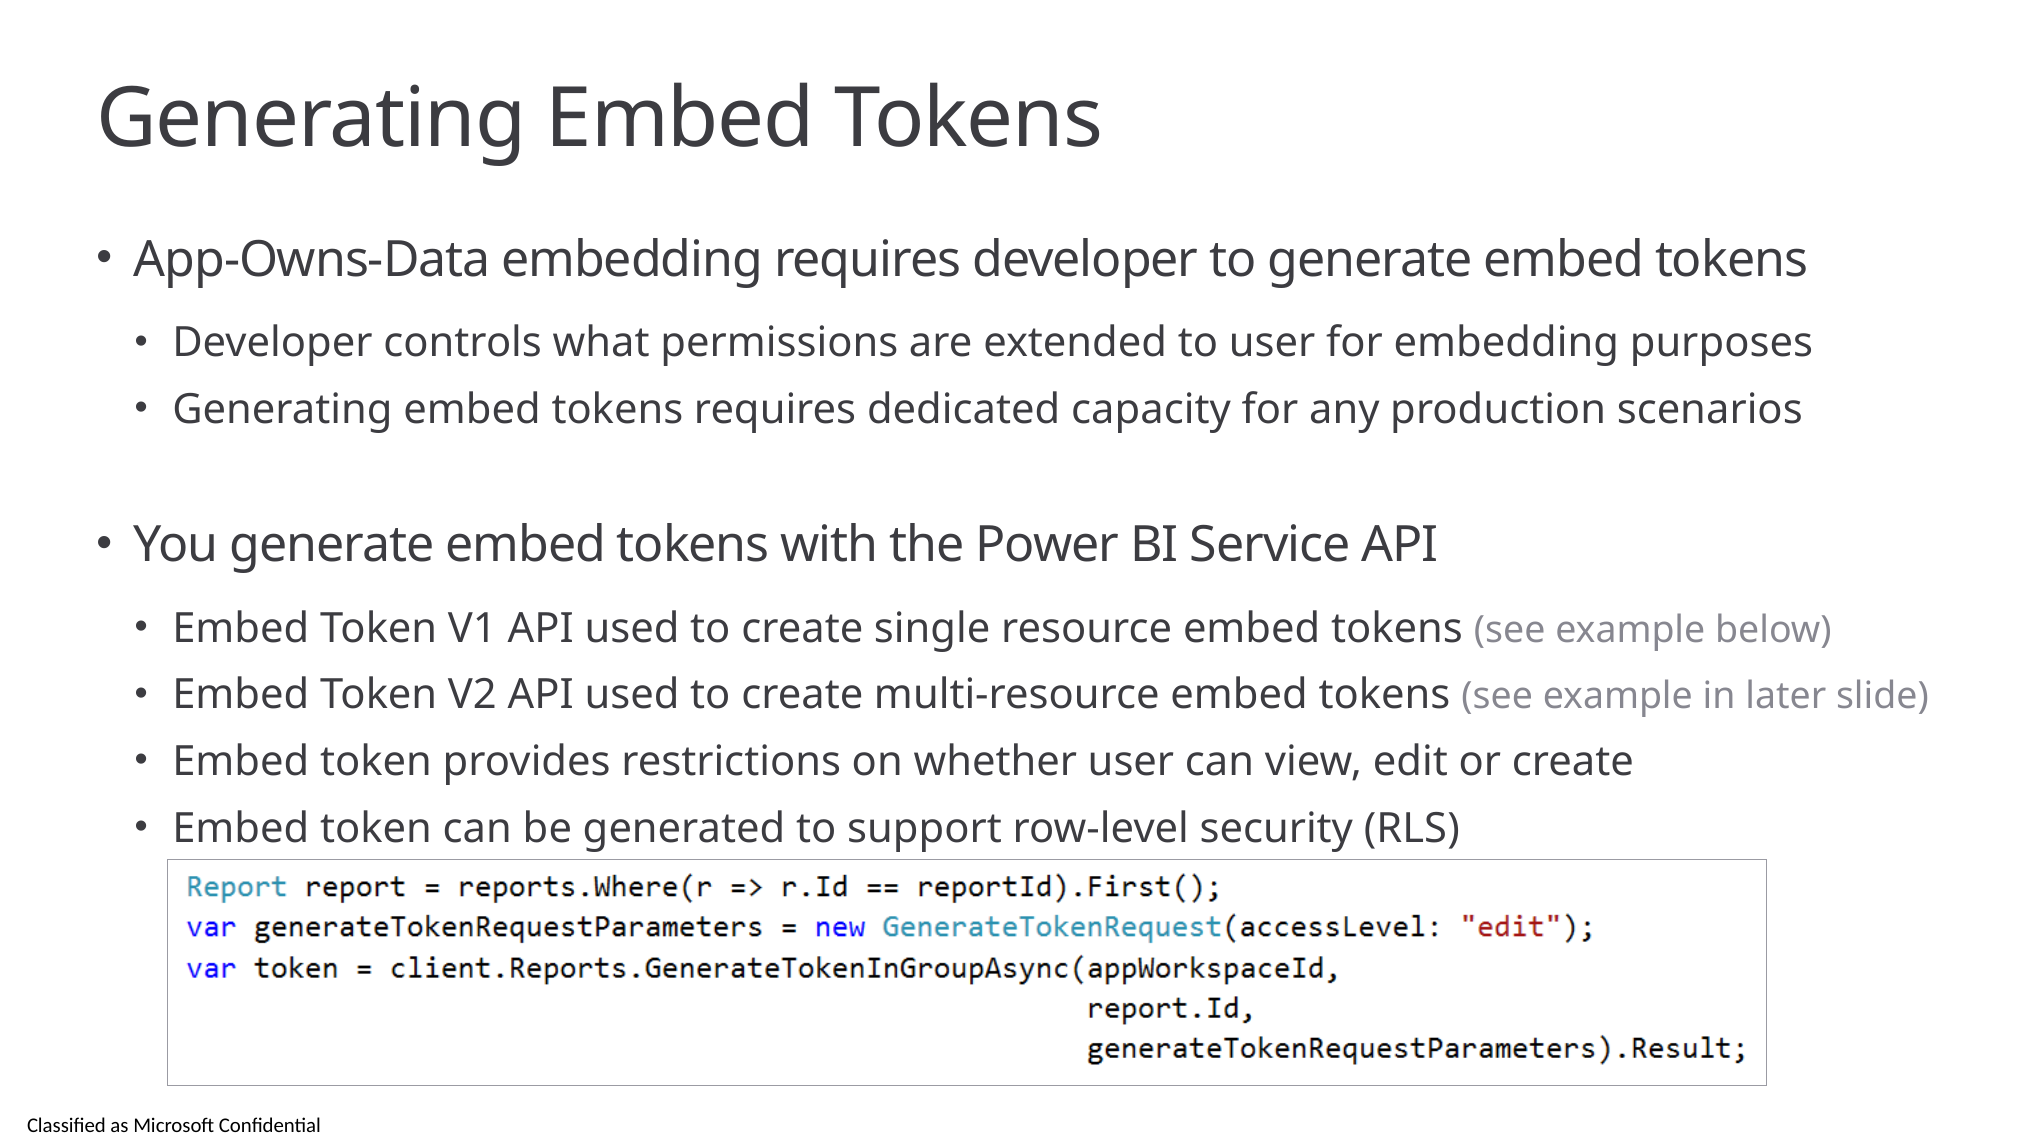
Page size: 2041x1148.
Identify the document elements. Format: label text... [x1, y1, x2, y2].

title Generating Embed Tokens [96, 75, 1941, 166]
list App-Owns-Data embedding requires developer to generate embed tokens Developer controls what permissions are extended to user for embedding purposes Generating embed tokens requires dedicated capacity for any production scenarios You generate embed tokens with the Power BI Service API Embed Token V1 API used to create single resource embed tokens (see example below) Embed Token V2 API used to create multi-resource embed tokens (see example in later slide) Embed token provides restrictions on whether user can view, edit or create Embed token can be generated to support row-level security (RLS) [96, 226, 1941, 837]
picture [166, 859, 1768, 1086]
